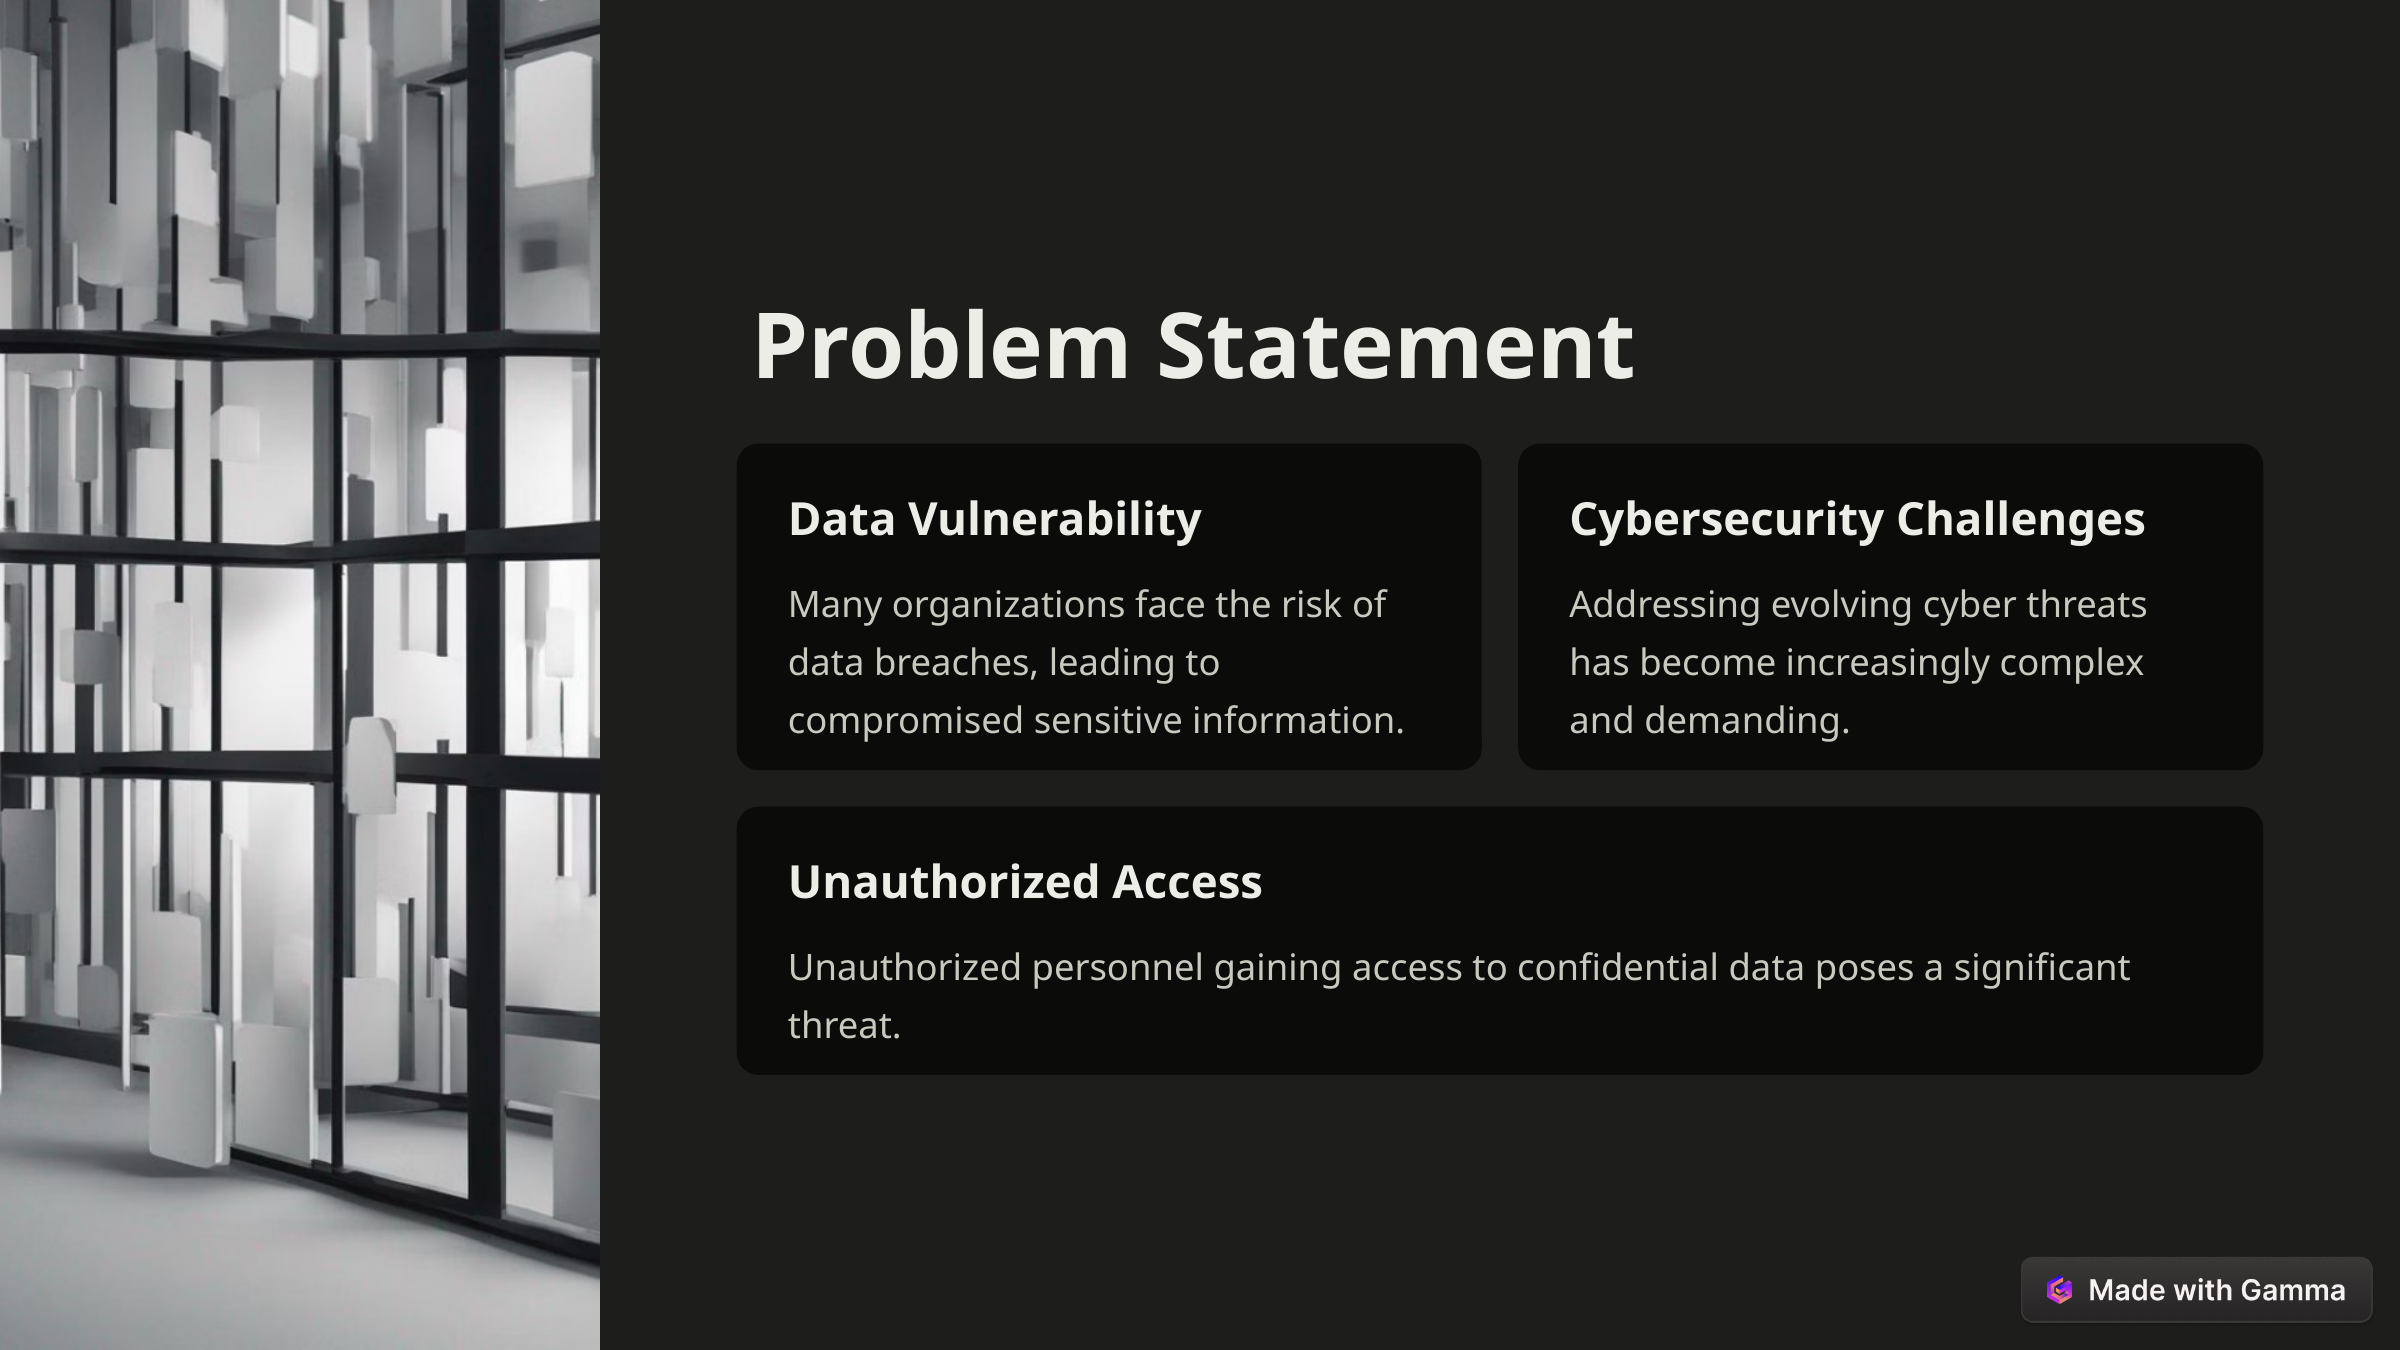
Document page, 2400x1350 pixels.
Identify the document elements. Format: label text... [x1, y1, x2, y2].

text_box [736, 443, 1482, 771]
text_box Unauthorized personnel gaining access to confidential data poses a significant threat. [773, 921, 2227, 1039]
picture [0, 0, 600, 1350]
text_box Addressing evolving cyber threats has become increasingly complex and demanding. [1554, 558, 2227, 734]
text_box Cybersecurity Challenges [1554, 479, 2147, 537]
text_box Unauthorized Access [773, 843, 1265, 900]
text_box [600, 0, 2400, 1350]
picture [2008, 1244, 2385, 1335]
text_box Data Vulnerability [773, 479, 1229, 537]
text_box [736, 806, 2264, 1075]
text_box Many organizations face the risk of data breaches, leading to compromised sensitive information. [773, 558, 1446, 734]
text_box [1518, 443, 2264, 771]
text_box Problem Statement [736, 275, 1648, 389]
